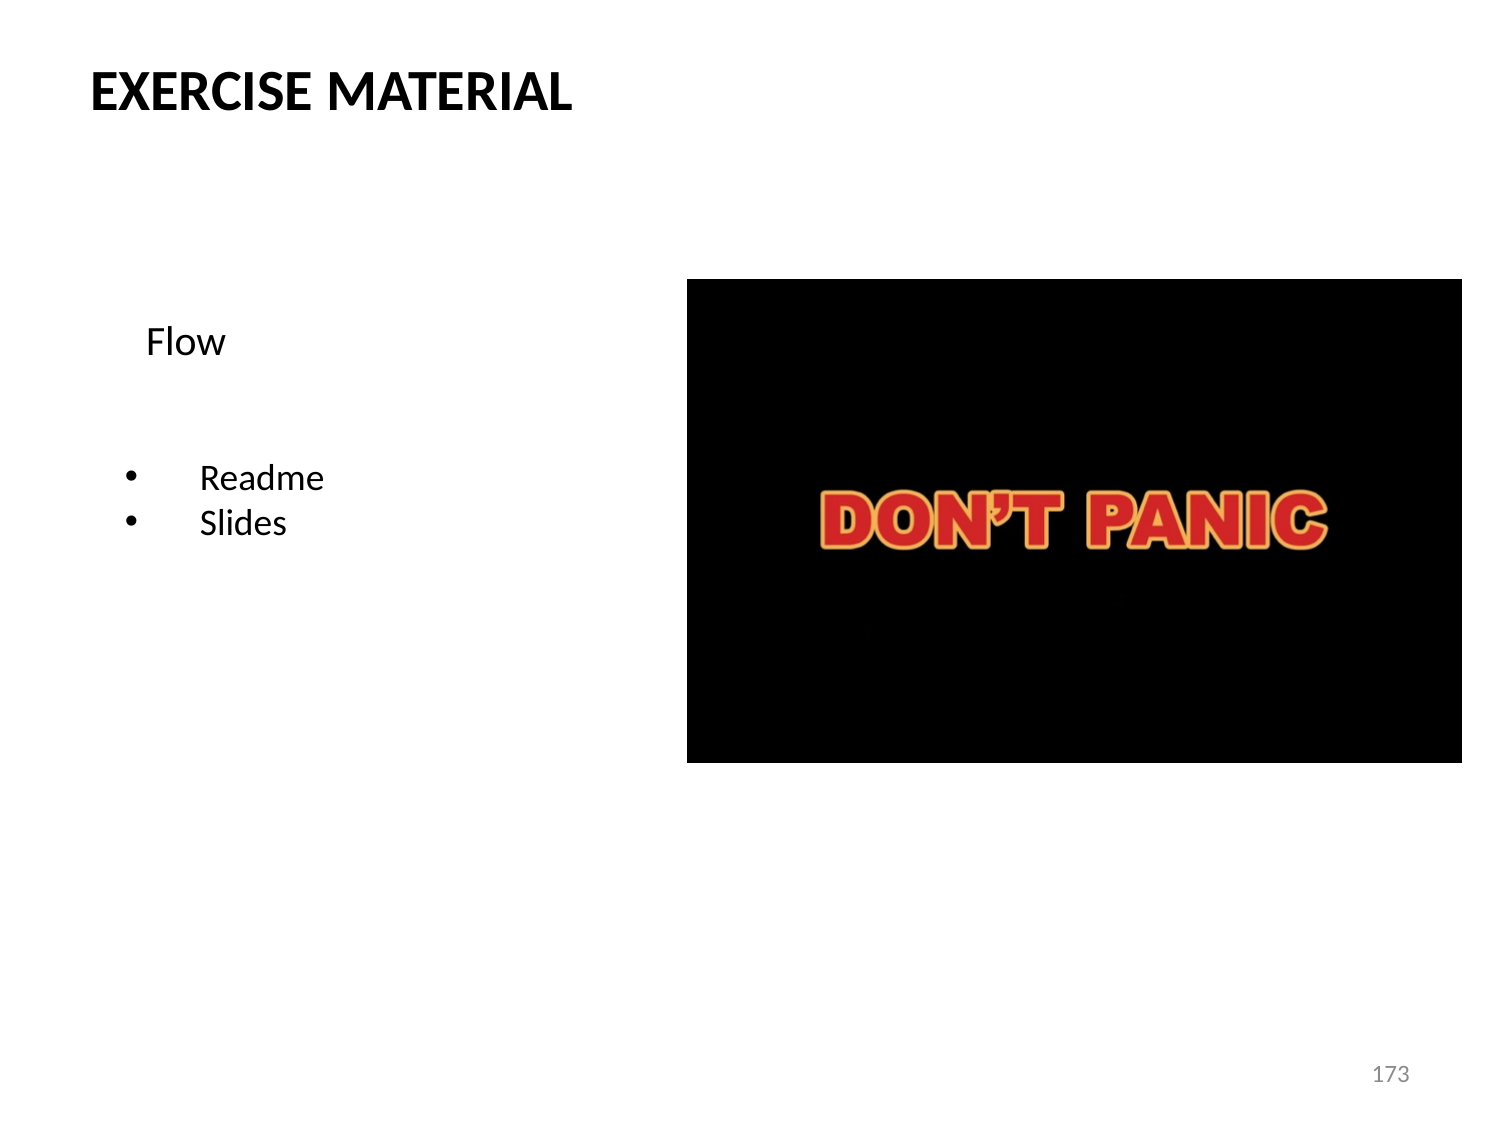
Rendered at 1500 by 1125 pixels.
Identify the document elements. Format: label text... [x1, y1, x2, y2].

text_box Readme Slides [110, 445, 591, 551]
slide_number 173 [1074, 1042, 1425, 1103]
picture [687, 279, 1463, 764]
title Exercise material [75, 45, 1425, 233]
text_box Flow [121, 306, 682, 371]
